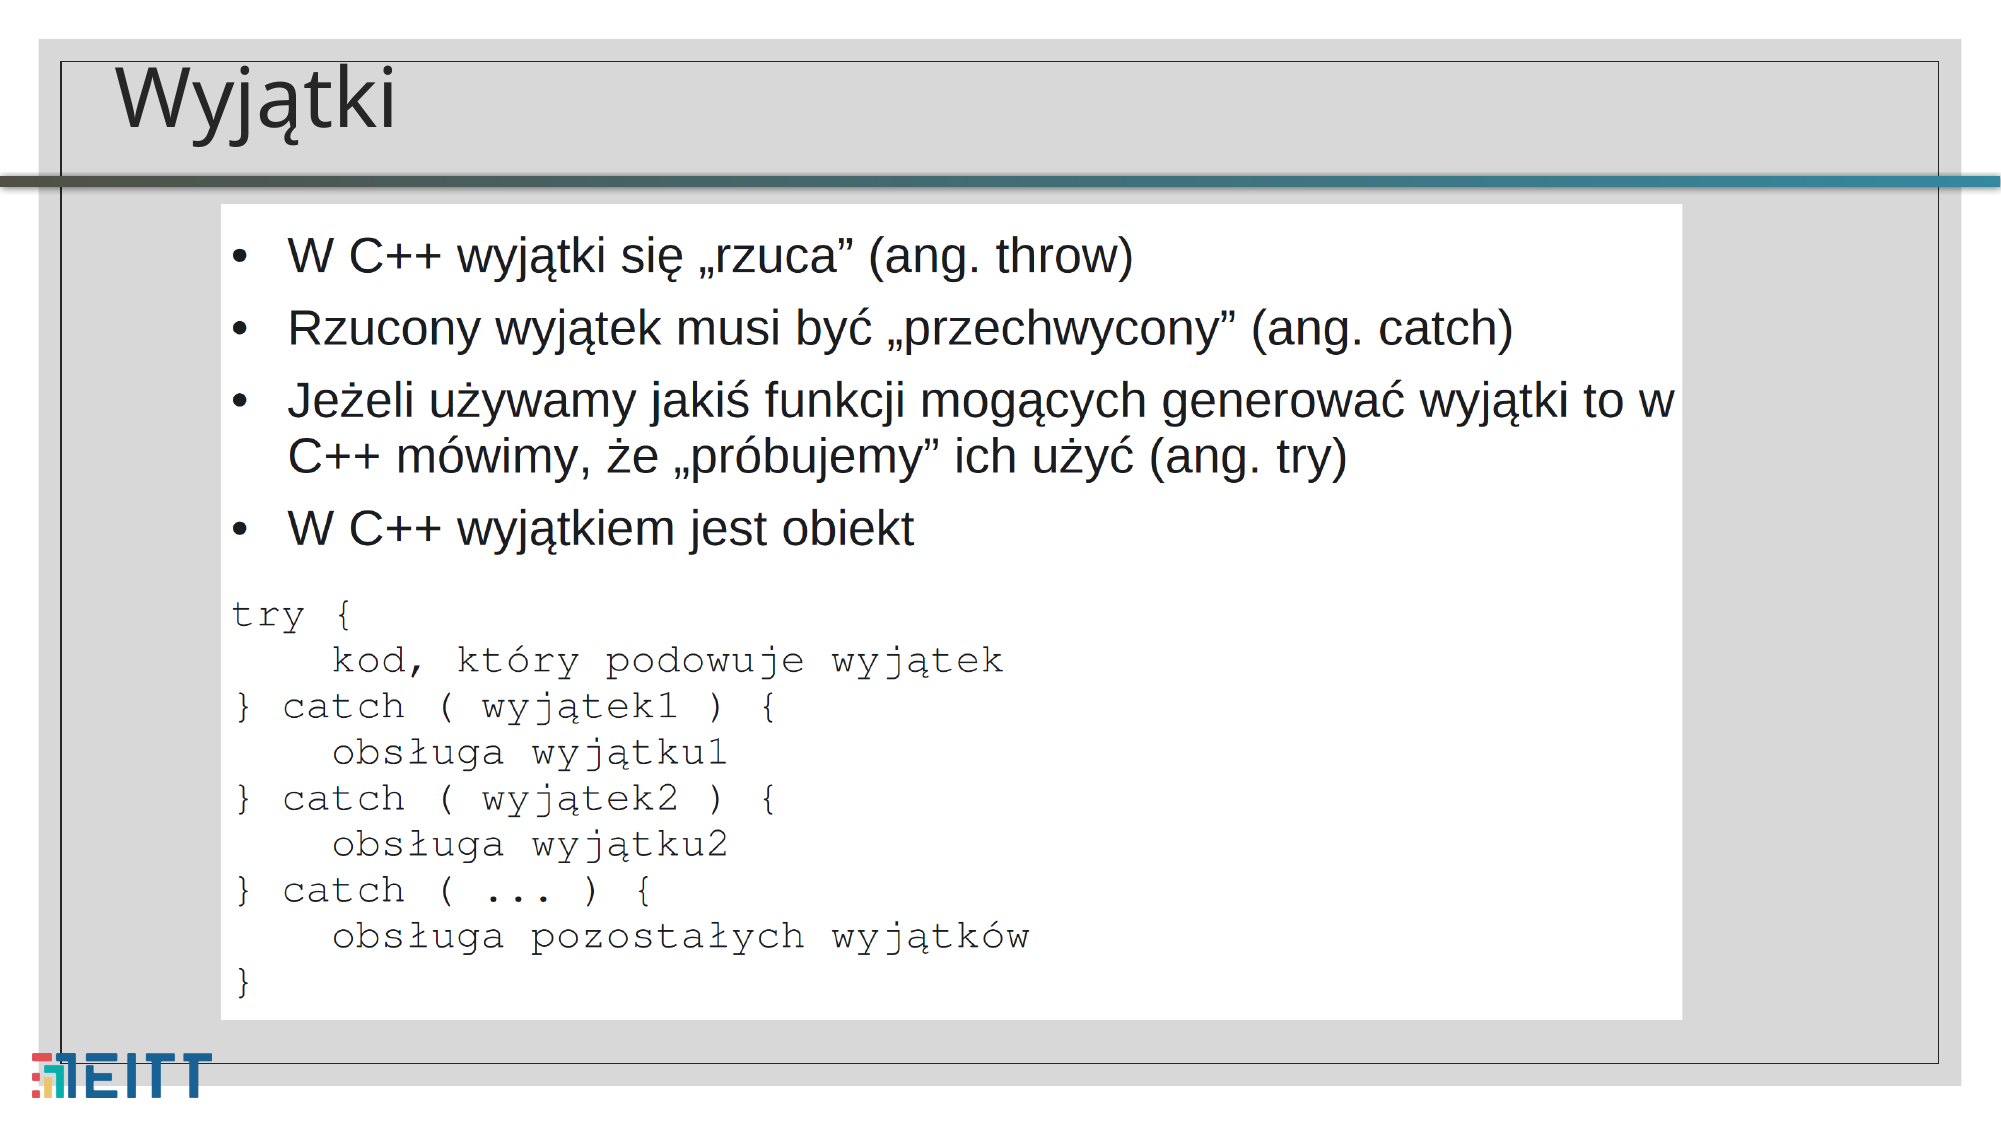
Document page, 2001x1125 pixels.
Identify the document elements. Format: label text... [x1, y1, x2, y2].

picture [32, 1053, 212, 1098]
title Wyjątki [99, 23, 1900, 177]
picture [220, 204, 1683, 1020]
